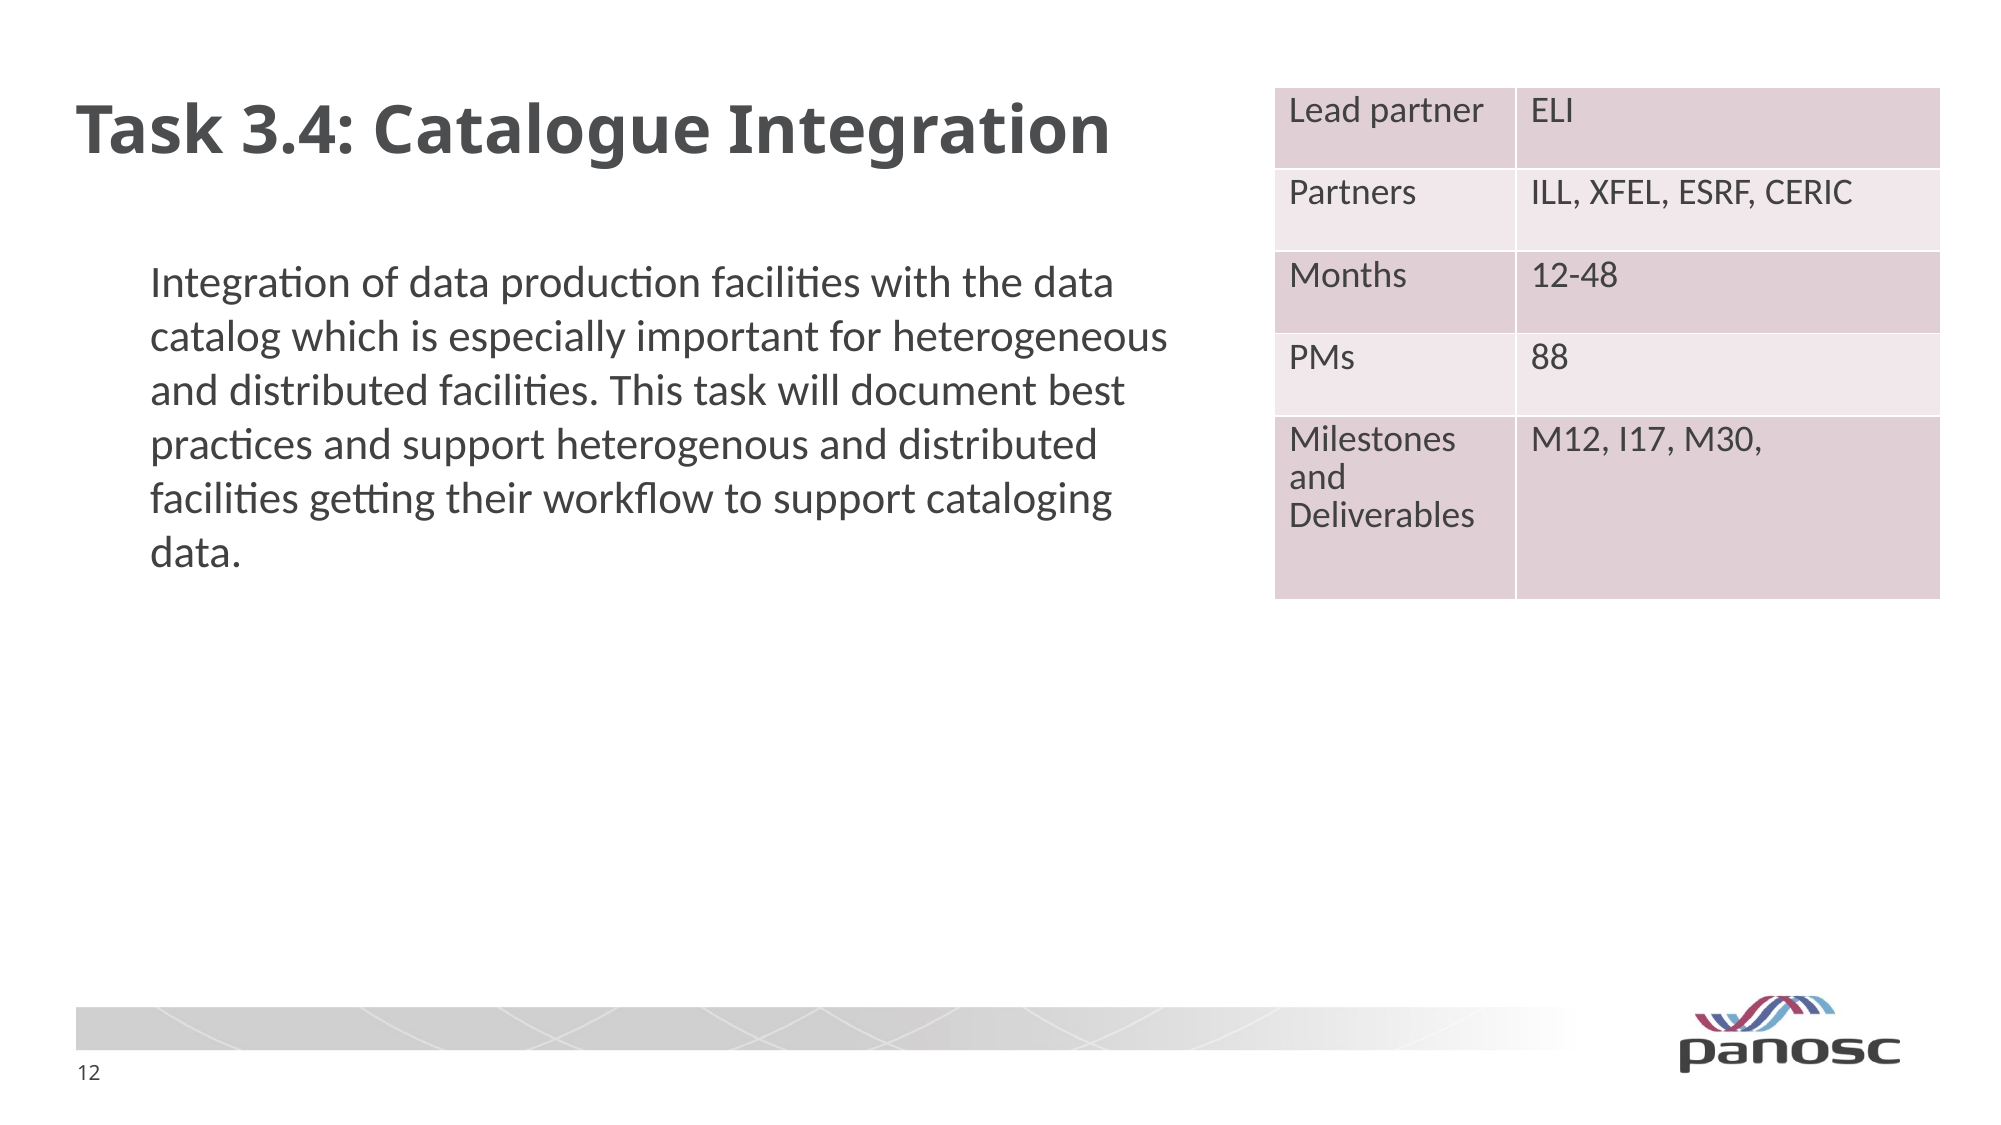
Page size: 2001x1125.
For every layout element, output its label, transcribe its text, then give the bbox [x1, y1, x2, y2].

table_cell Milestones and Deliverables [1275, 417, 1515, 599]
table_header ELI [1517, 88, 1940, 168]
table_cell ILL, XFEL, ESRF, CERIC [1517, 170, 1940, 250]
table_cell 88 [1517, 334, 1940, 415]
table_cell 12-48 [1517, 252, 1940, 333]
table_cell Partners [1275, 170, 1515, 250]
title Task 3.4: Catalogue Integration [75, 86, 1273, 241]
table_cell M12, I17, M30, [1517, 417, 1940, 599]
table_cell Months [1275, 252, 1515, 333]
text_box Integration of data production facilities with the data catalog which is especially important for heterogeneous and distributed facilities. This task will document best practices and support heterogenous and distributed facilities getting their workflow to support cataloging data. [135, 137, 1225, 638]
table_header Lead partner [1275, 88, 1515, 168]
table_cell PMs [1275, 334, 1515, 415]
picture [1, 962, 1999, 1125]
